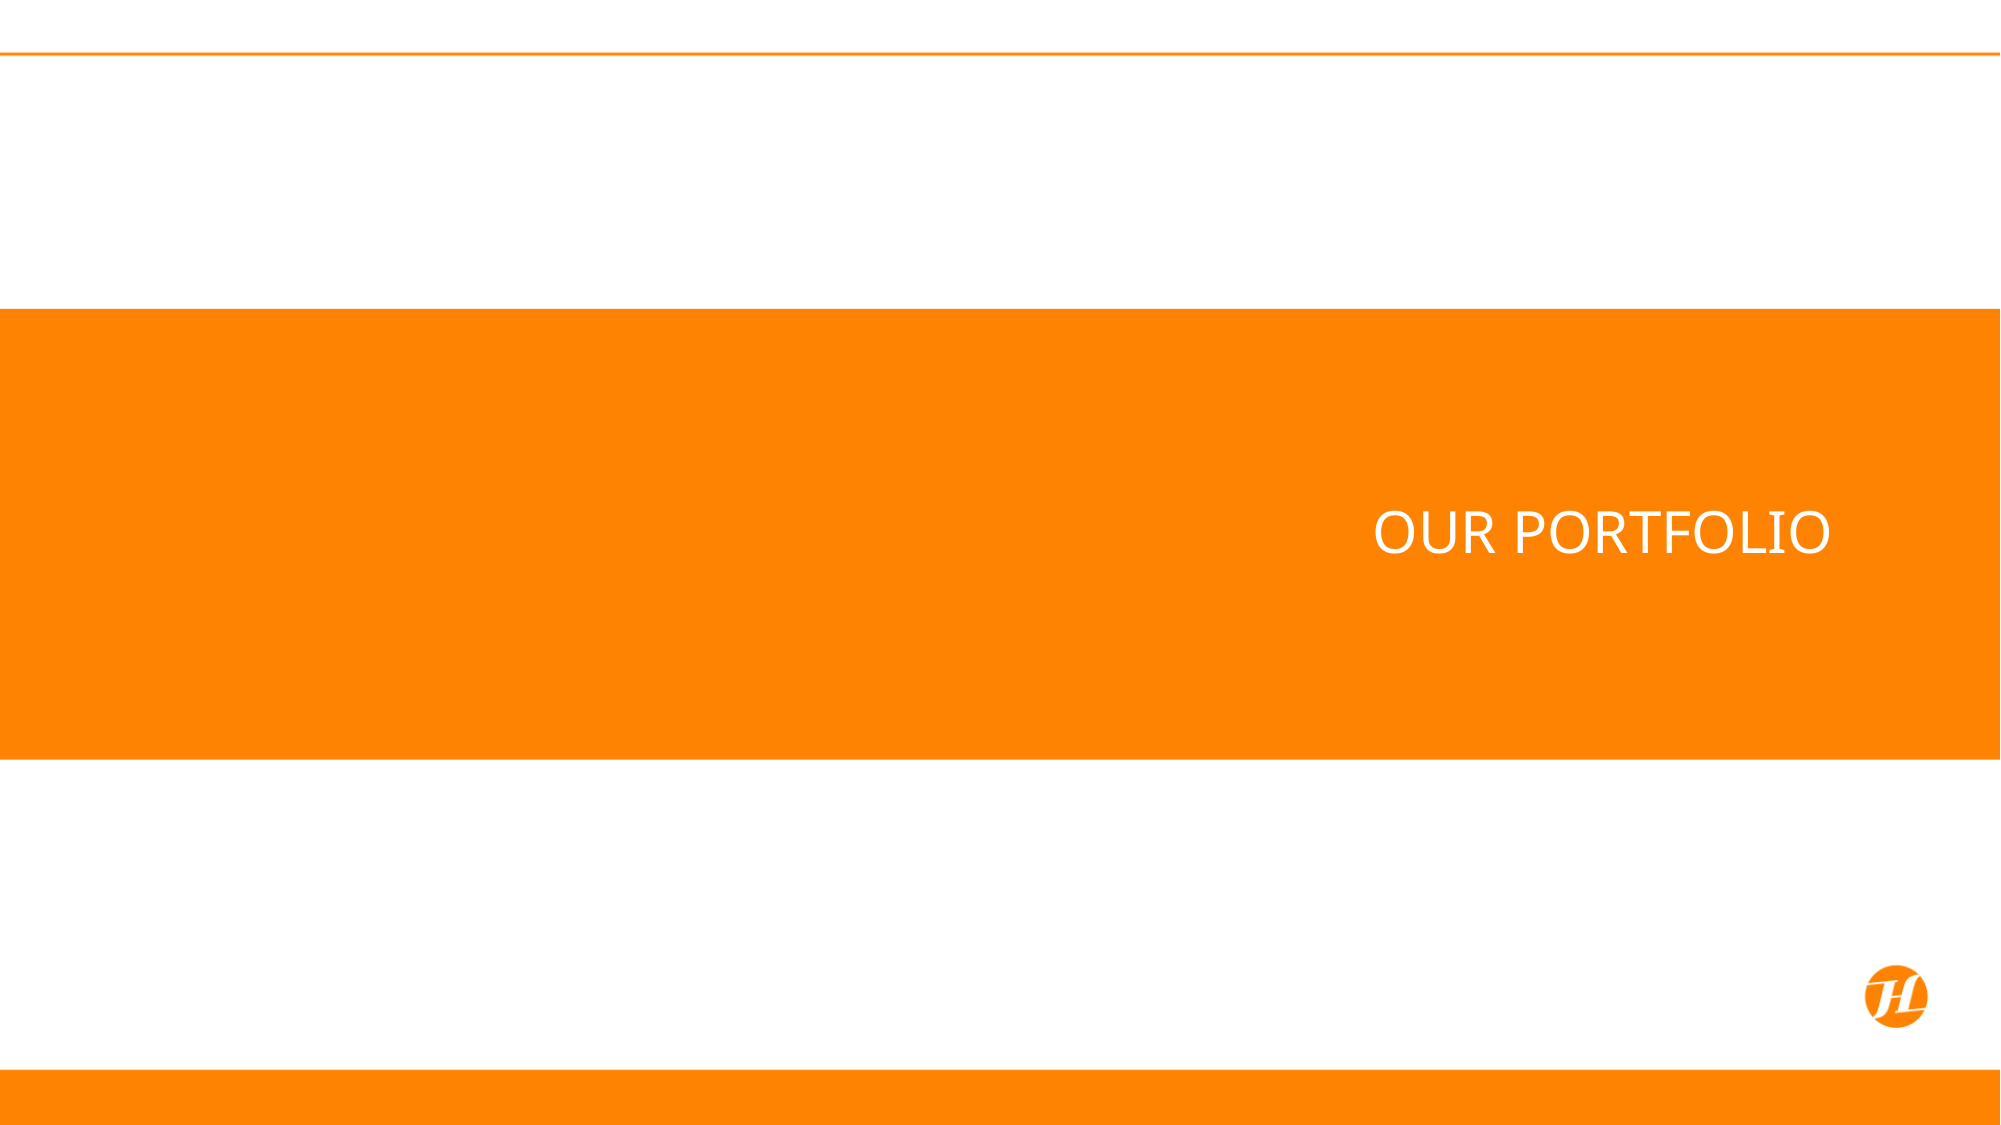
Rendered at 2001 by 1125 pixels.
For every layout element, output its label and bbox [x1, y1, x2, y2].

list [0, 0, 2000, 1125]
